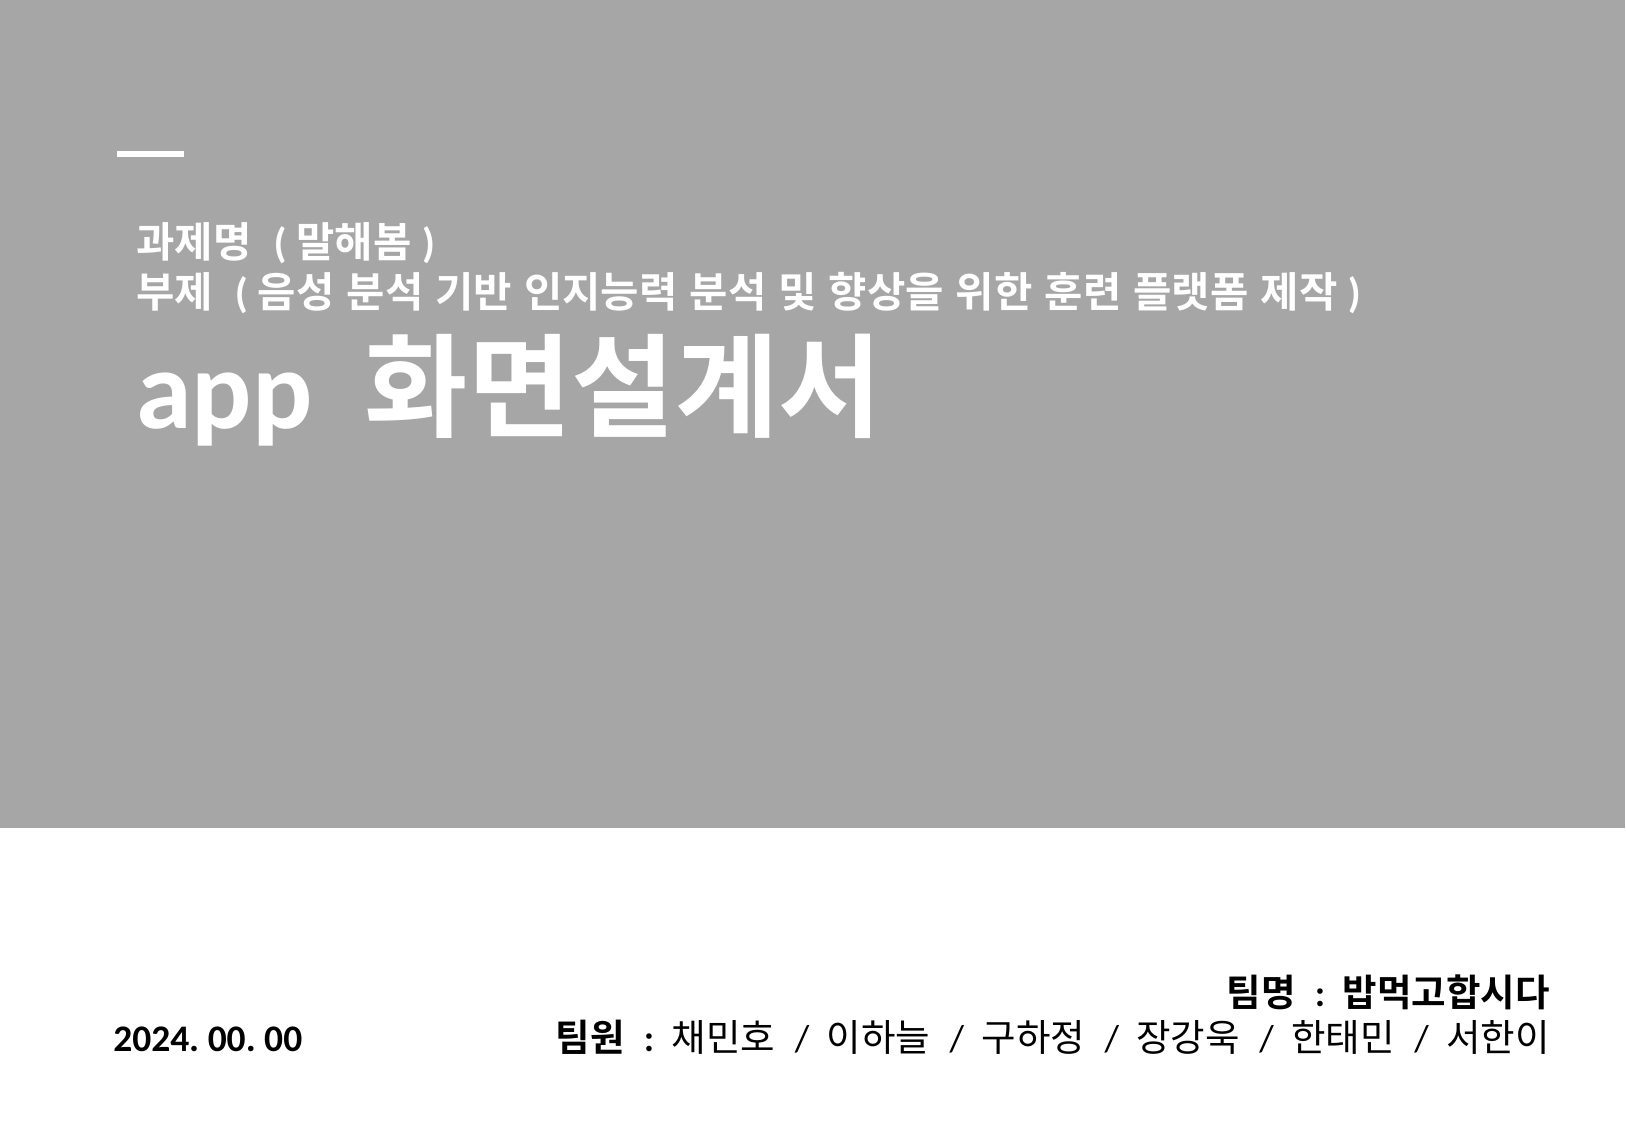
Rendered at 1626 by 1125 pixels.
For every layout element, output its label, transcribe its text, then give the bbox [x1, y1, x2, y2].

text_box 2024. 00. 00 [98, 1006, 318, 1067]
text_box 과제명 (말해봄) 부제 (음성 분석 기반 인지능력 분석 및 향상을 위한 훈련 플랫폼 제작) app 화면설계서 [121, 208, 1376, 459]
text_box 팀명 : 밥먹고합시다 팀원 : 채민호 / 이하늘 / 구하정 / 장강욱 / 한태민 / 서한이 [540, 961, 1565, 1066]
text_box [0, 0, 1625, 829]
